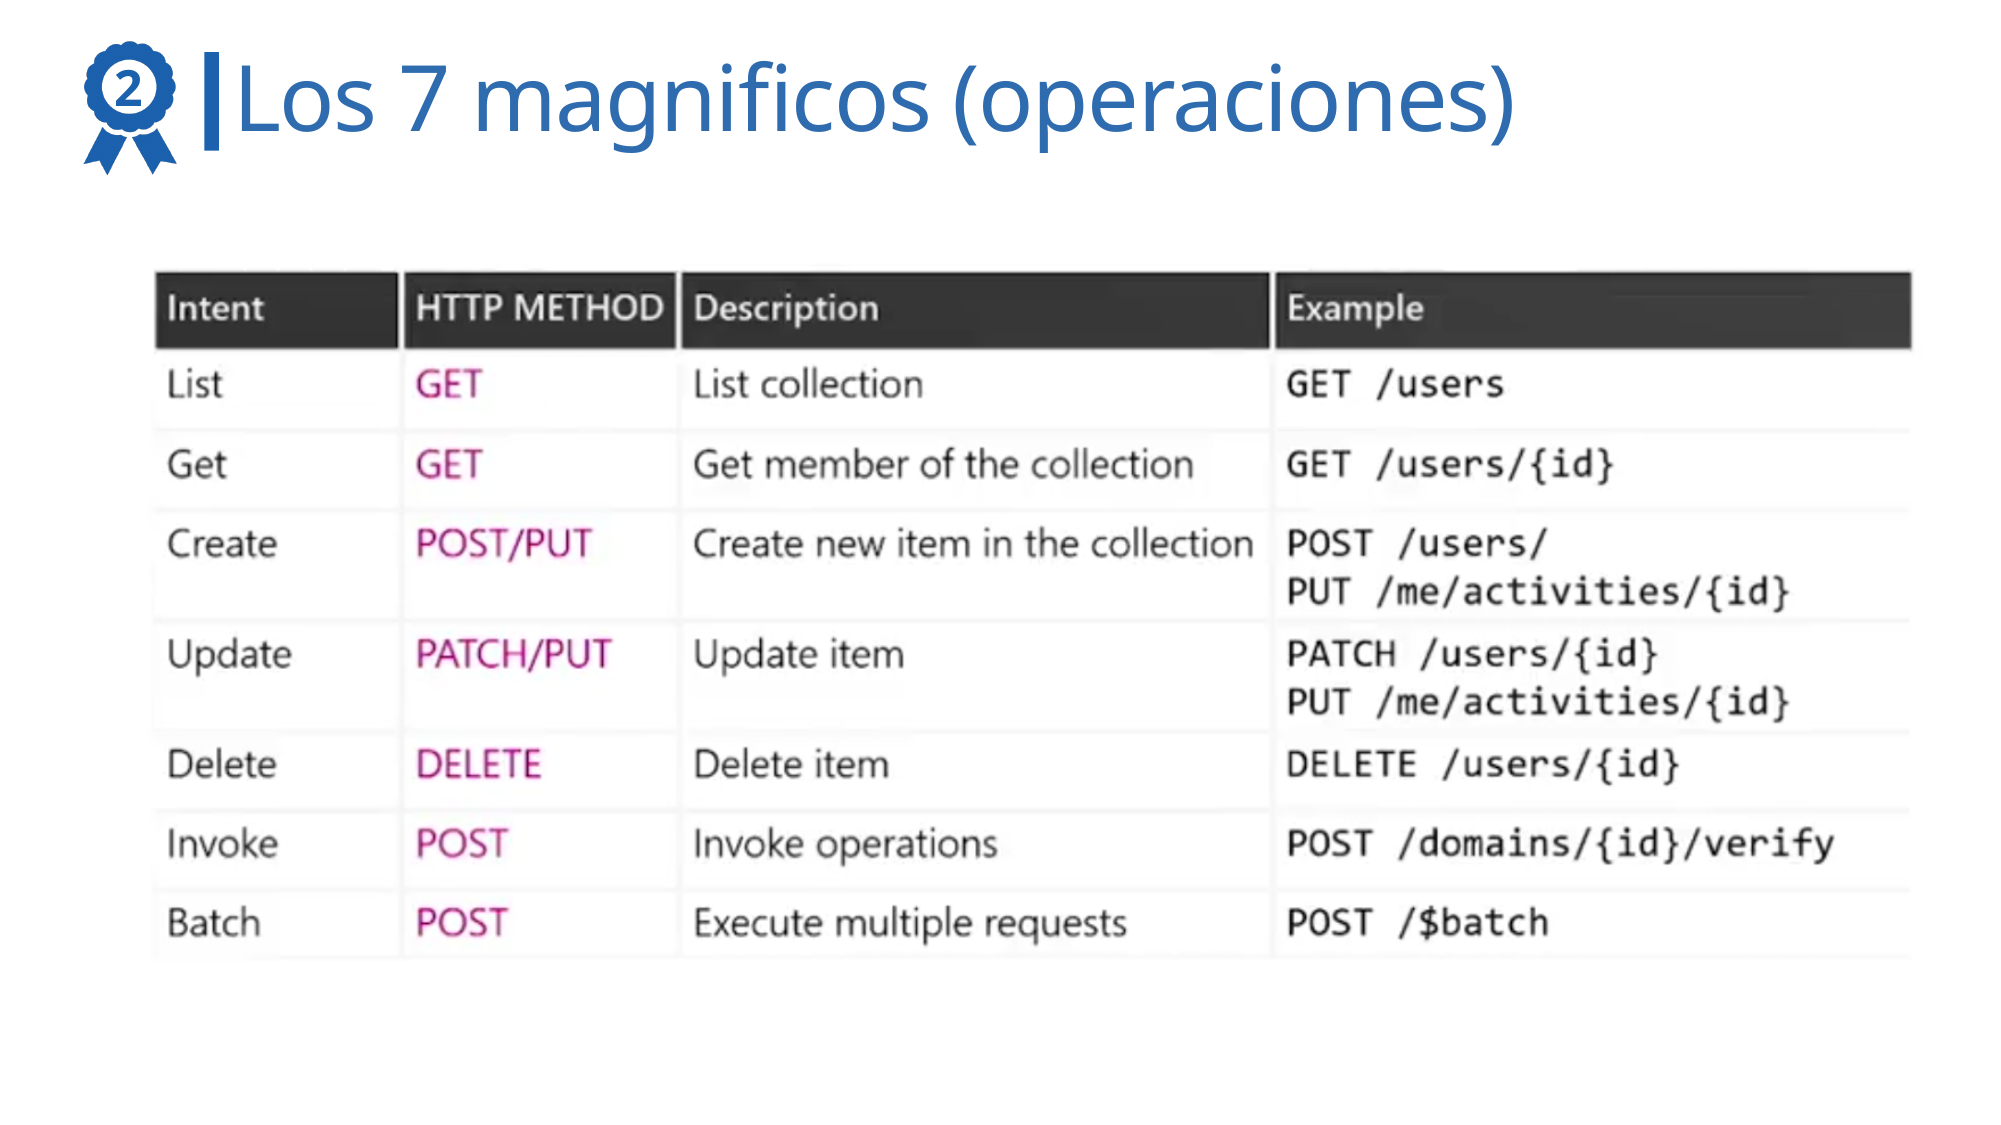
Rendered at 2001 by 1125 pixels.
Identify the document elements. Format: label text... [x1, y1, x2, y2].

picture [146, 252, 1926, 980]
text_box [205, 51, 220, 151]
picture [54, 32, 205, 184]
title Los 7 magnificos (operaciones) [233, 52, 1690, 175]
